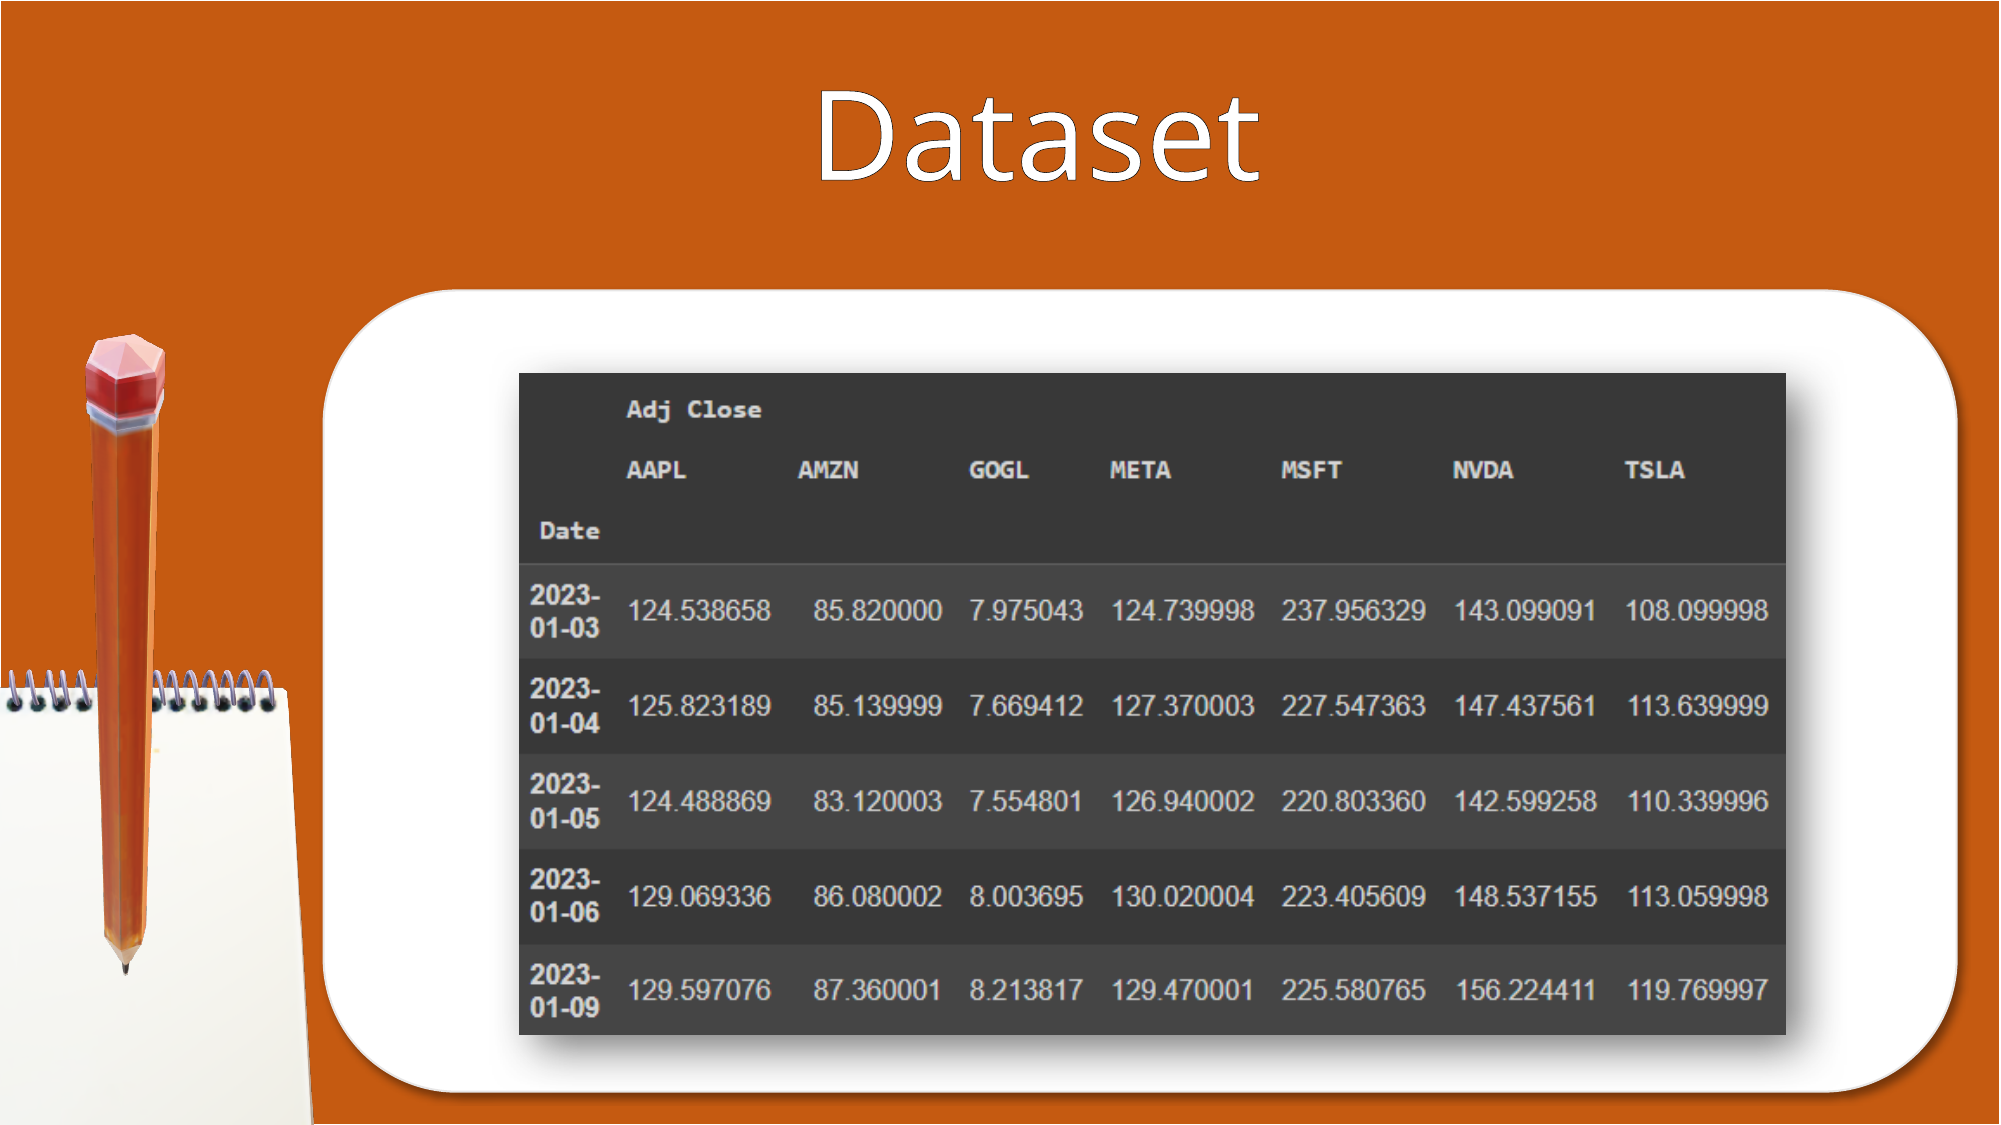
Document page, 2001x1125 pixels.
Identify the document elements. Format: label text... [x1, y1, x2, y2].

picture [519, 373, 1786, 1035]
text_box [510, 365, 1825, 1074]
text_box Dataset [794, 47, 1337, 213]
picture [0, 327, 324, 1125]
text_box [322, 289, 1958, 1093]
text_box [0, 0, 2000, 1125]
text_box MSE [529, 384, 1812, 1061]
